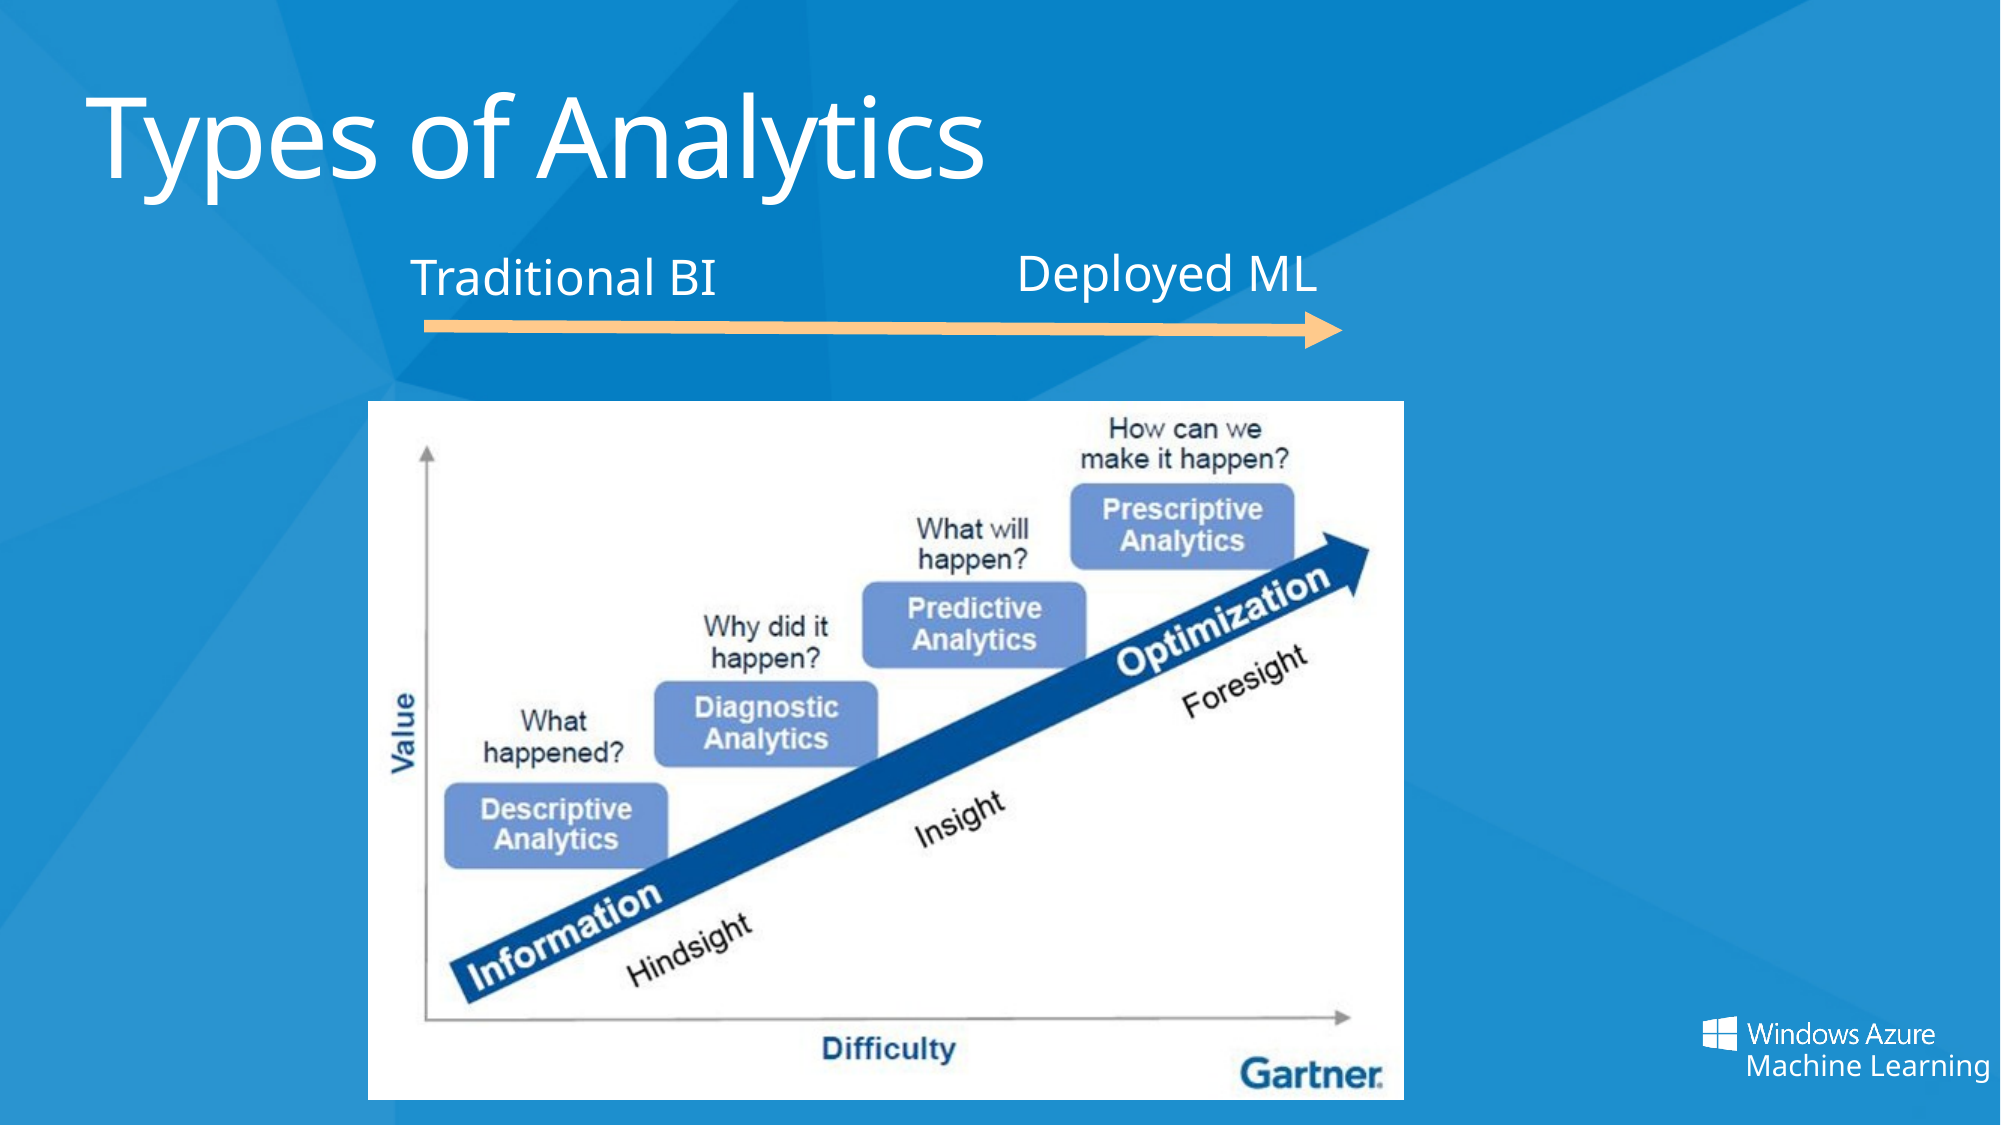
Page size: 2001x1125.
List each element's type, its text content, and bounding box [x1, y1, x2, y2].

picture [0, 0, 2001, 1125]
title Types of Analytics [85, 81, 1915, 204]
text_box Traditional BI [381, 229, 747, 330]
text_box Deployed ML [987, 225, 1348, 326]
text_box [423, 325, 1343, 331]
